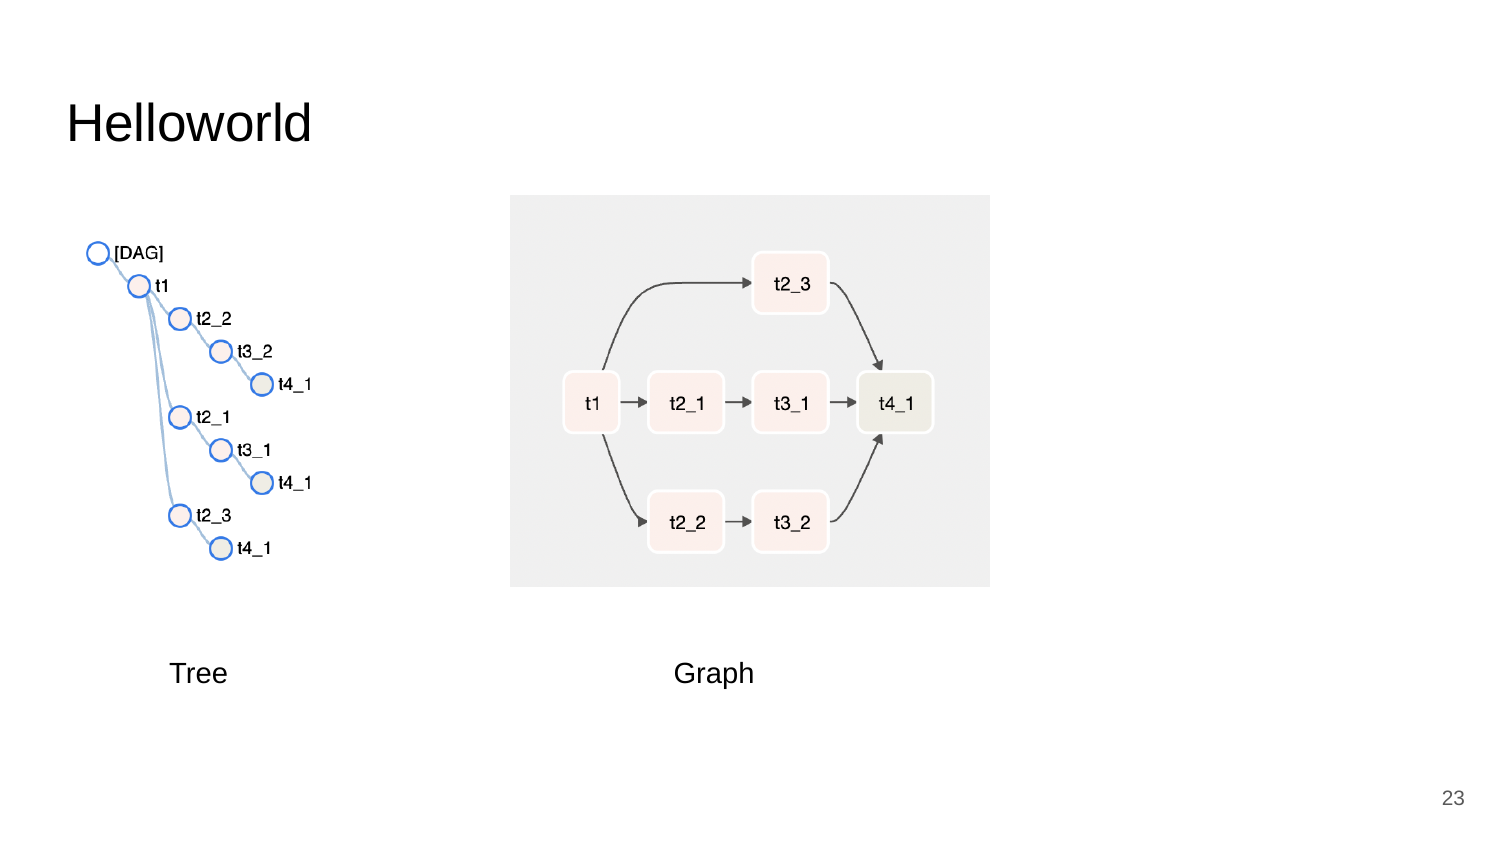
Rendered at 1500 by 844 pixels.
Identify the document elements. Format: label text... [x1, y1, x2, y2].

title Helloworld [51, 72, 1449, 167]
text_box Tree [154, 638, 372, 704]
picture [510, 195, 990, 587]
picture [77, 207, 360, 599]
text_box Graph [658, 639, 877, 705]
slide_number 23 [1389, 764, 1480, 830]
